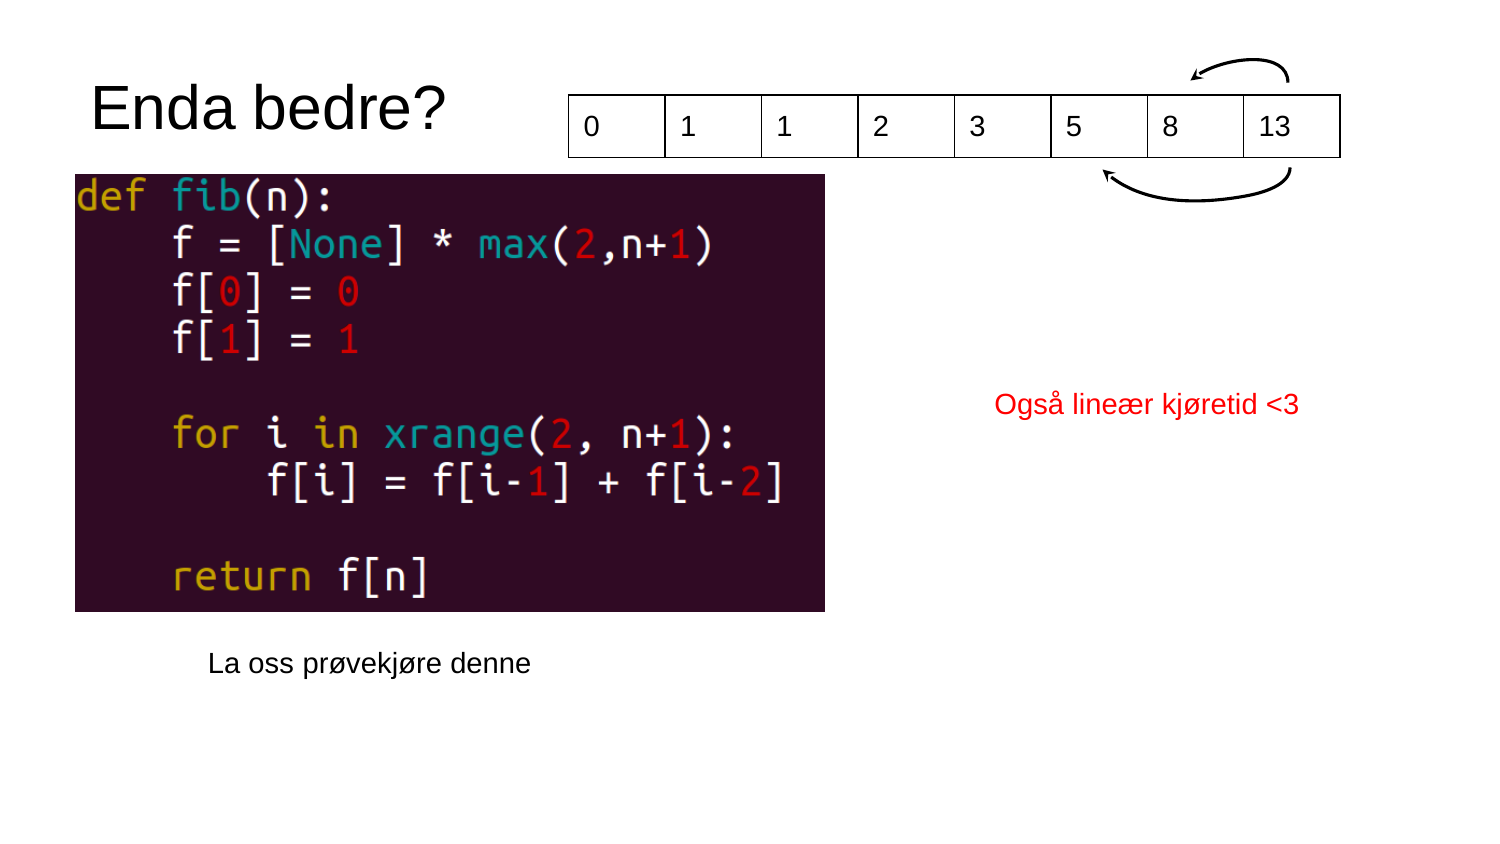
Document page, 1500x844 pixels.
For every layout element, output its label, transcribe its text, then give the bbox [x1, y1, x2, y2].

text_box Også lineær kjøretid <3 [979, 369, 1325, 442]
table_header 5 [1052, 96, 1147, 157]
table_header 2 [859, 96, 954, 157]
table_header 3 [955, 96, 1050, 157]
text_box [1102, 167, 1291, 202]
text_box [1190, 59, 1289, 83]
table_header 0 [569, 96, 664, 157]
title Enda bedre? [75, 33, 1425, 175]
text_box La oss prøvekjøre denne [192, 629, 559, 701]
picture [74, 174, 825, 612]
table_header 1 [762, 96, 857, 157]
table_header 8 [1148, 96, 1243, 157]
table_header 13 [1244, 96, 1339, 157]
table_header 1 [666, 96, 761, 157]
